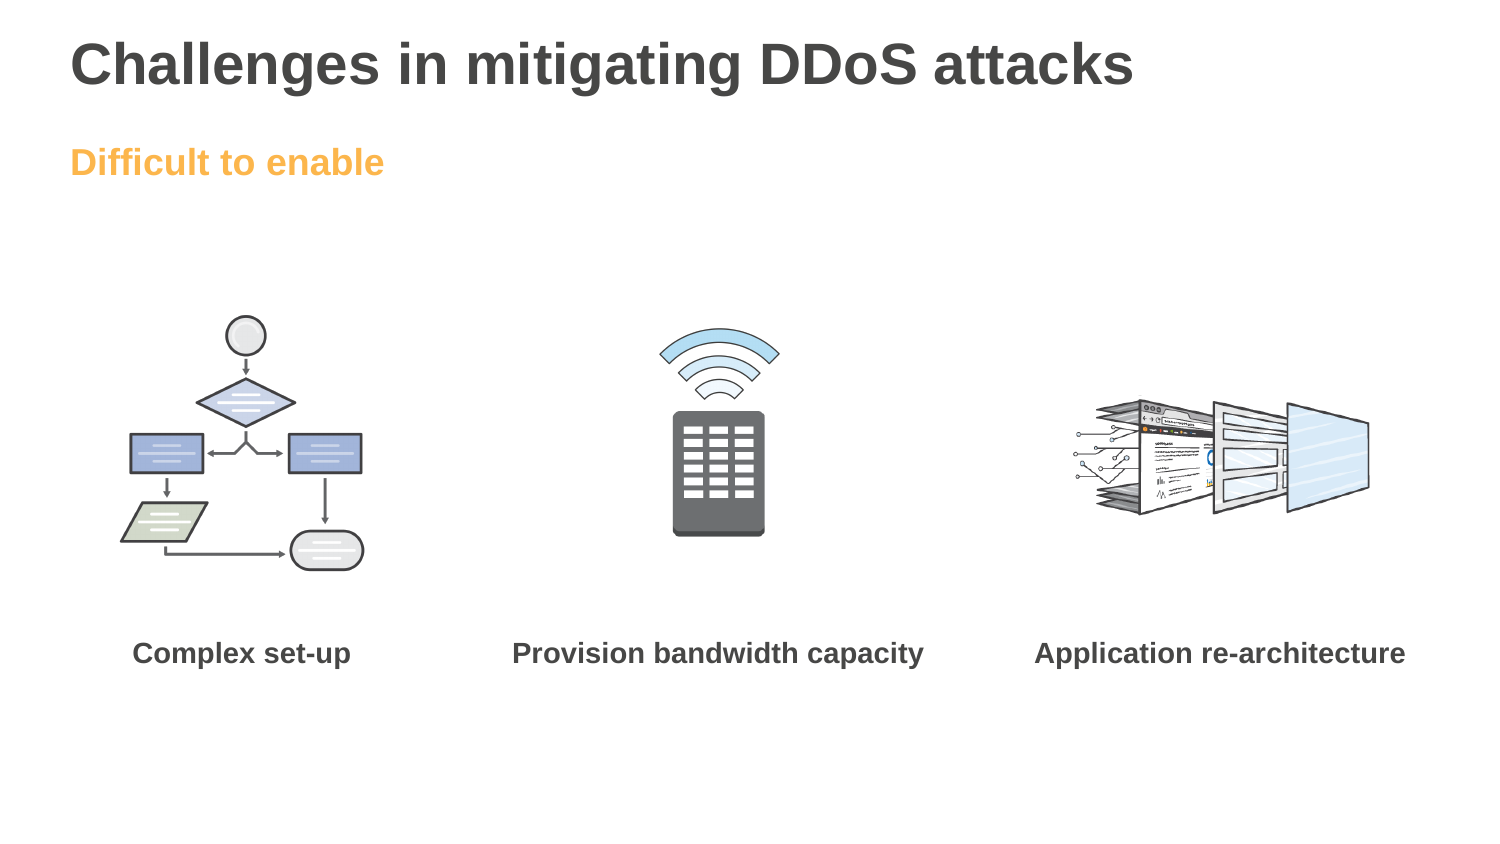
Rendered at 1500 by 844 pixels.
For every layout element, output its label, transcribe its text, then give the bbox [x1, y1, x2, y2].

title Challenges in mitigating DDoS attacks [55, 18, 1402, 109]
list Difficult to enable [55, 130, 1391, 197]
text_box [634, 301, 802, 557]
picture [1029, 375, 1411, 539]
text_box Provision bandwidth capacity [469, 627, 968, 727]
text_box Application re-architecture [971, 627, 1470, 727]
picture [105, 306, 379, 580]
text_box Complex set-up [19, 627, 464, 727]
